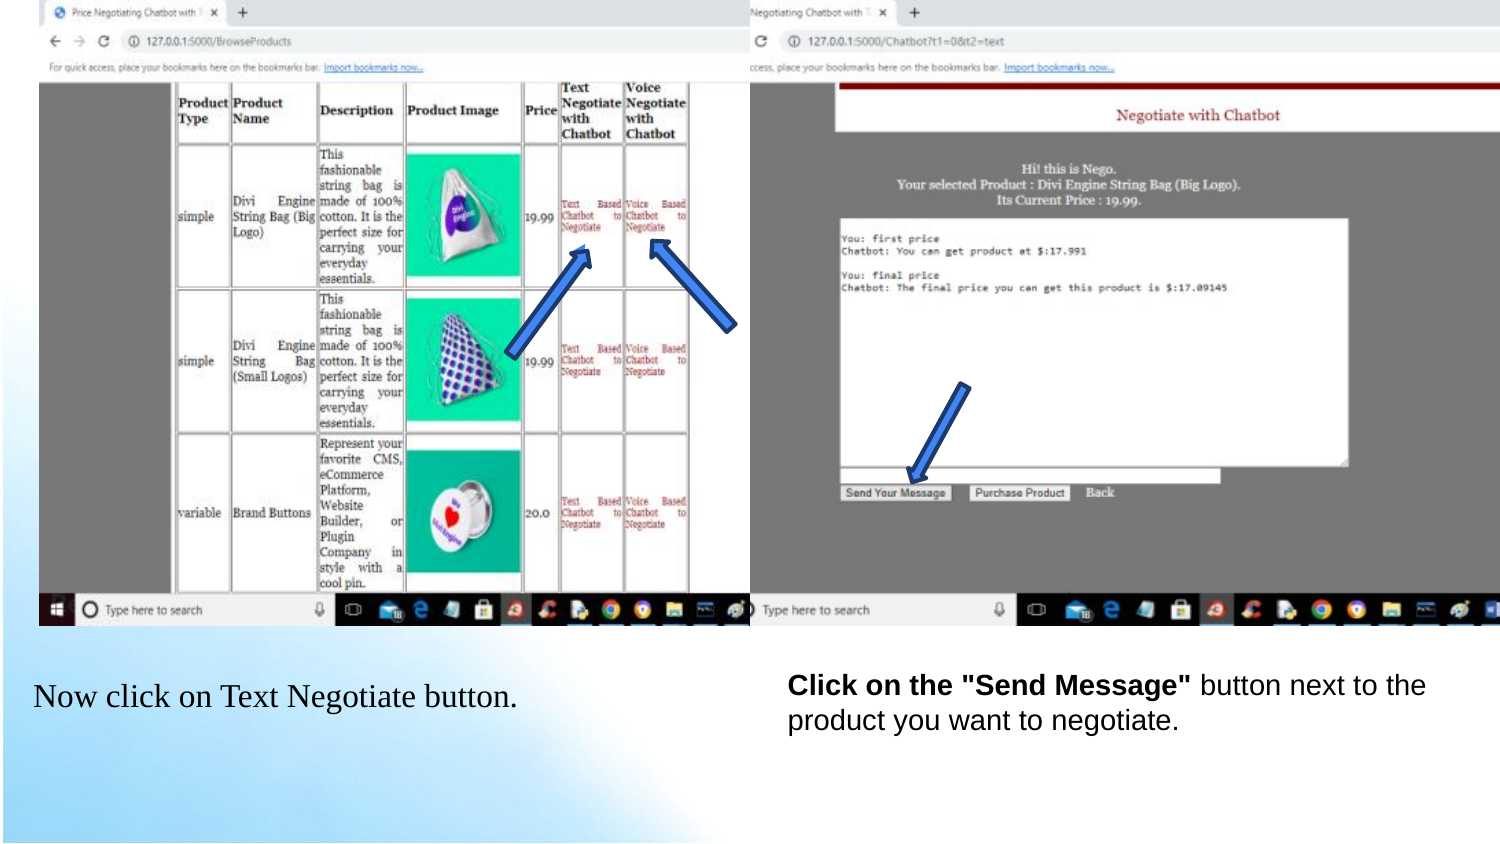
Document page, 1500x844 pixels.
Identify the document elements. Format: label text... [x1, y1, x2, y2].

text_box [546, 243, 586, 302]
text_box Click on the "Send Message" button next to the product you want to negotiate. [868, 658, 1469, 744]
picture [0, 0, 1500, 844]
